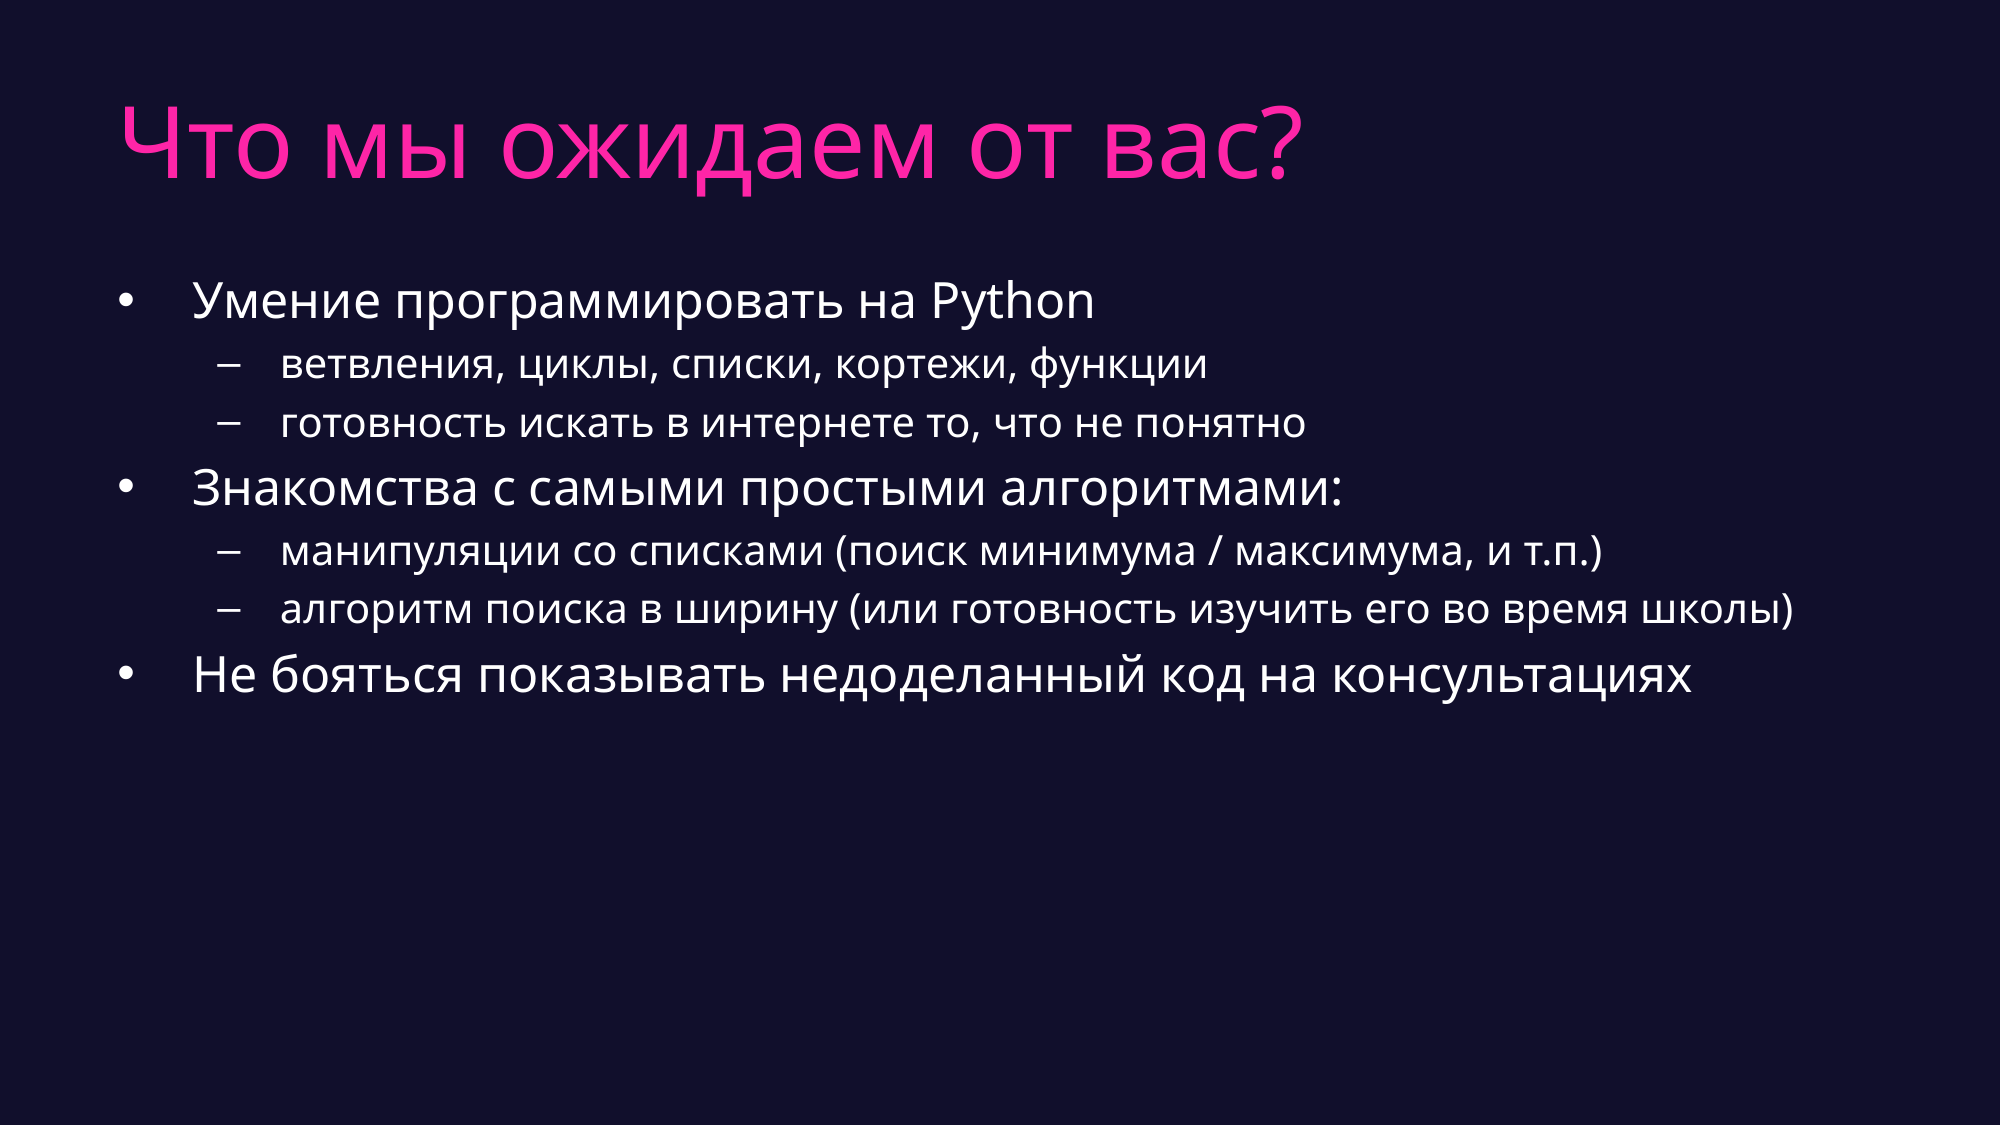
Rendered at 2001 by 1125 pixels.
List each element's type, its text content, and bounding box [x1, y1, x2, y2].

title Что мы ожидаем от вас? [102, 45, 1904, 232]
list Умение программировать на Python ветвления, циклы, списки, кортежи, функции готовность искать в интернете то, что не понятно Знакомства с самыми простыми алгоритмами: манипуляции со списками (поиск минимума / максимума, и т.п.) алгоритм поиска в ширину (или готовность изучить его во время школы) Не бояться показывать недоделанный код на консультациях [102, 261, 1904, 1006]
